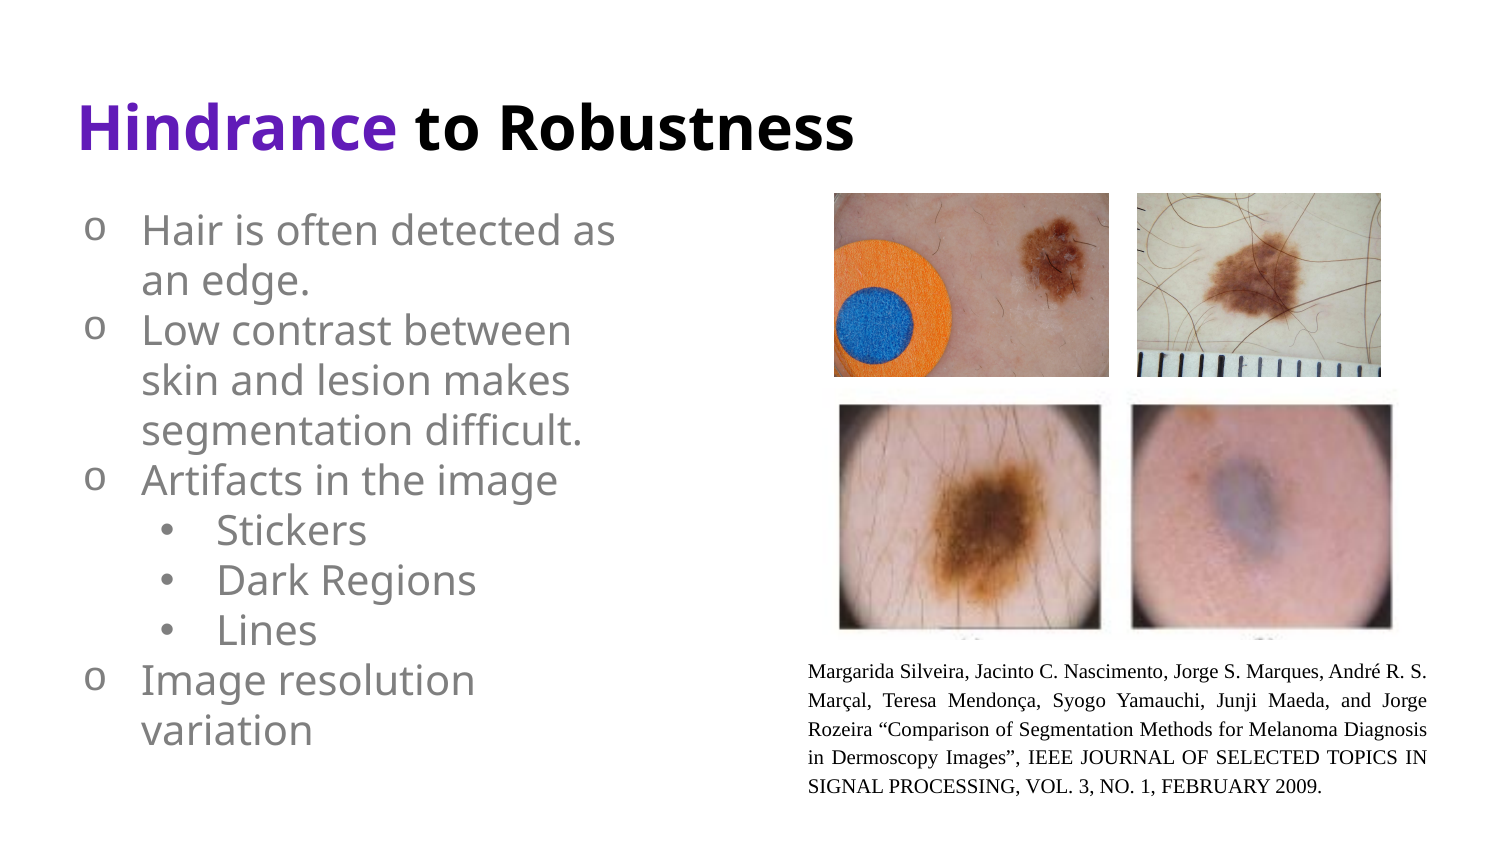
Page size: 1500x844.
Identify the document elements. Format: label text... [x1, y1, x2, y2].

picture [759, 193, 1463, 640]
list Hair is often detected as an edge. Low contrast between skin and lesion makes segmentation difficult. Artifacts in the image Stickers Dark Regions Lines Image resolution variation [51, 189, 658, 768]
title Hindrance to Robustness [61, 72, 1459, 176]
text_box Margarida Silveira, Jacinto C. Nascimento, Jorge S. Marques, André R. S. Marçal, Teresa Mendonça, Syogo Yamauchi, Junji Maeda, and Jorge Rozeira “Comparison of Segmentation Methods for Melanoma Diagnosis in Dermoscopy Images”, IEEE JOURNAL OF SELECTED TOPICS IN SIGNAL PROCESSING, VOL. 3, NO. 1, FEBRUARY 2009. [792, 649, 1443, 800]
